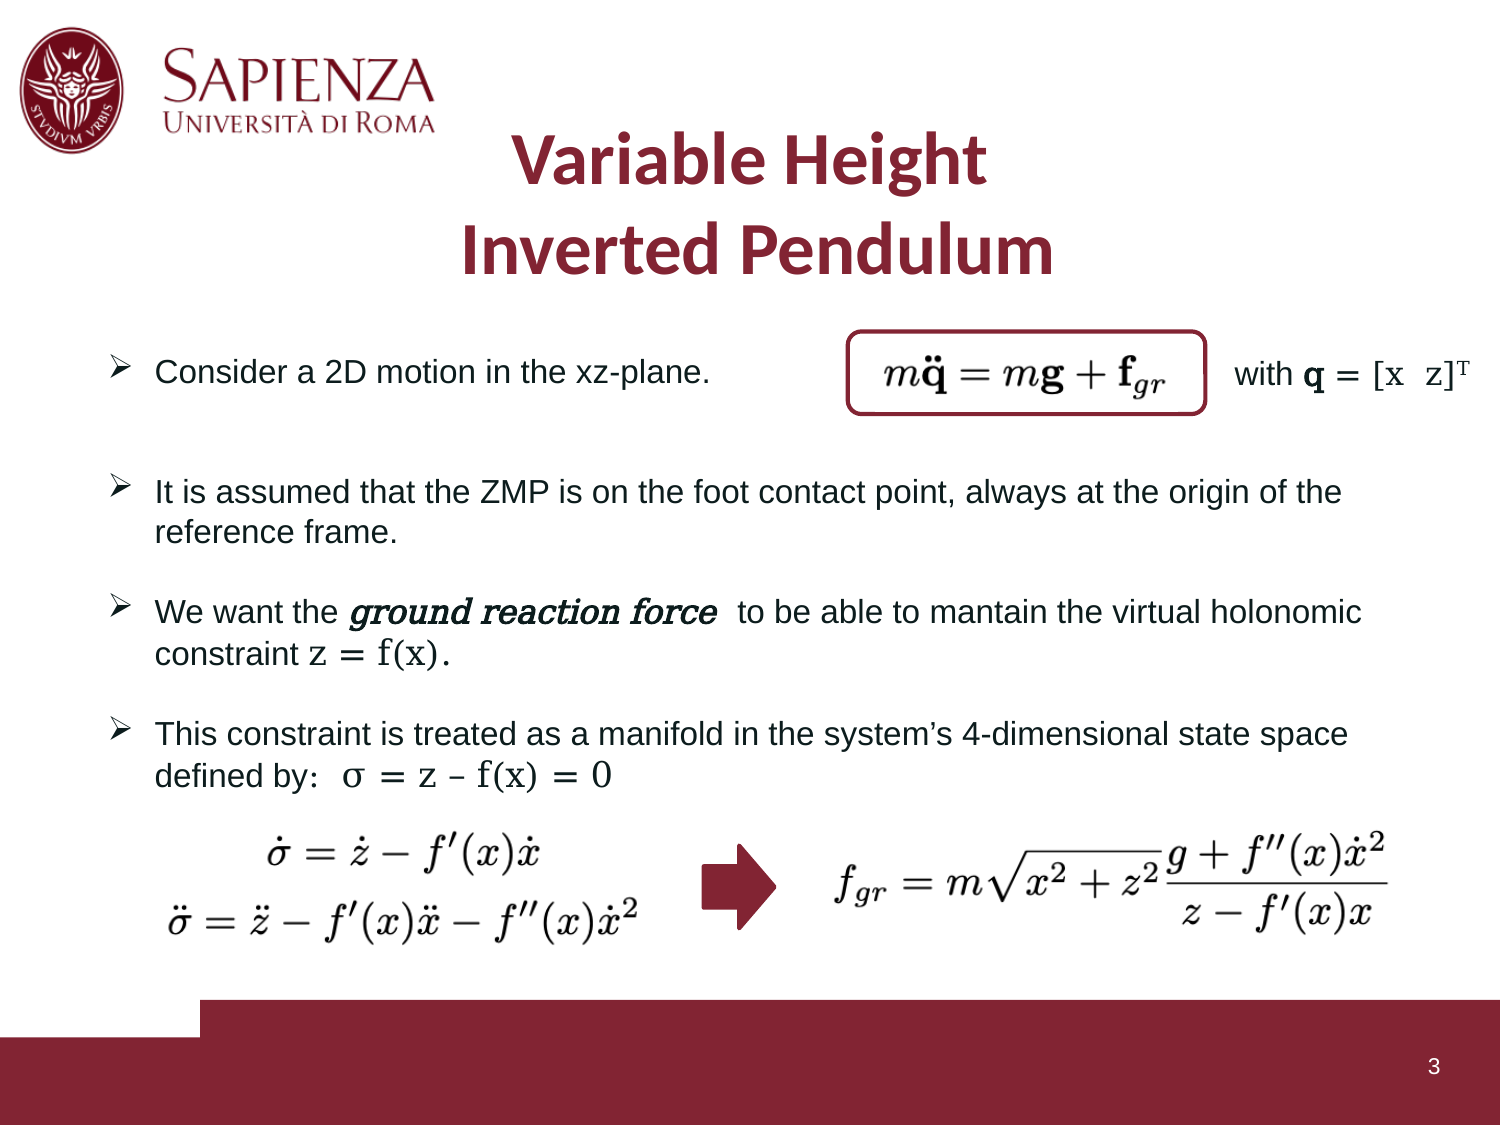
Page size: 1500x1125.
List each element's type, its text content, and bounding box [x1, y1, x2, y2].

text_box Consider a 2D motion in the xz-plane. It is assumed that the ZMP is on the foot contact point, always at the origin of the reference frame. We want the ground reaction force to be able to mantain the virtual holonomic constraint z = f(x). This constraint is treated as a manifold in the system’s 4-dimensional state space defined by: σ = z – f(x) = 0 [92, 342, 1388, 922]
text_box with q = [x z]T [1219, 345, 1495, 400]
picture [156, 820, 643, 954]
picture [875, 334, 1178, 412]
text_box [845, 329, 1208, 417]
title Variable Height Inverted Pendulum [112, 101, 1388, 342]
text_box 3 [1412, 1044, 1500, 1114]
text_box [701, 843, 777, 931]
picture [821, 810, 1404, 946]
